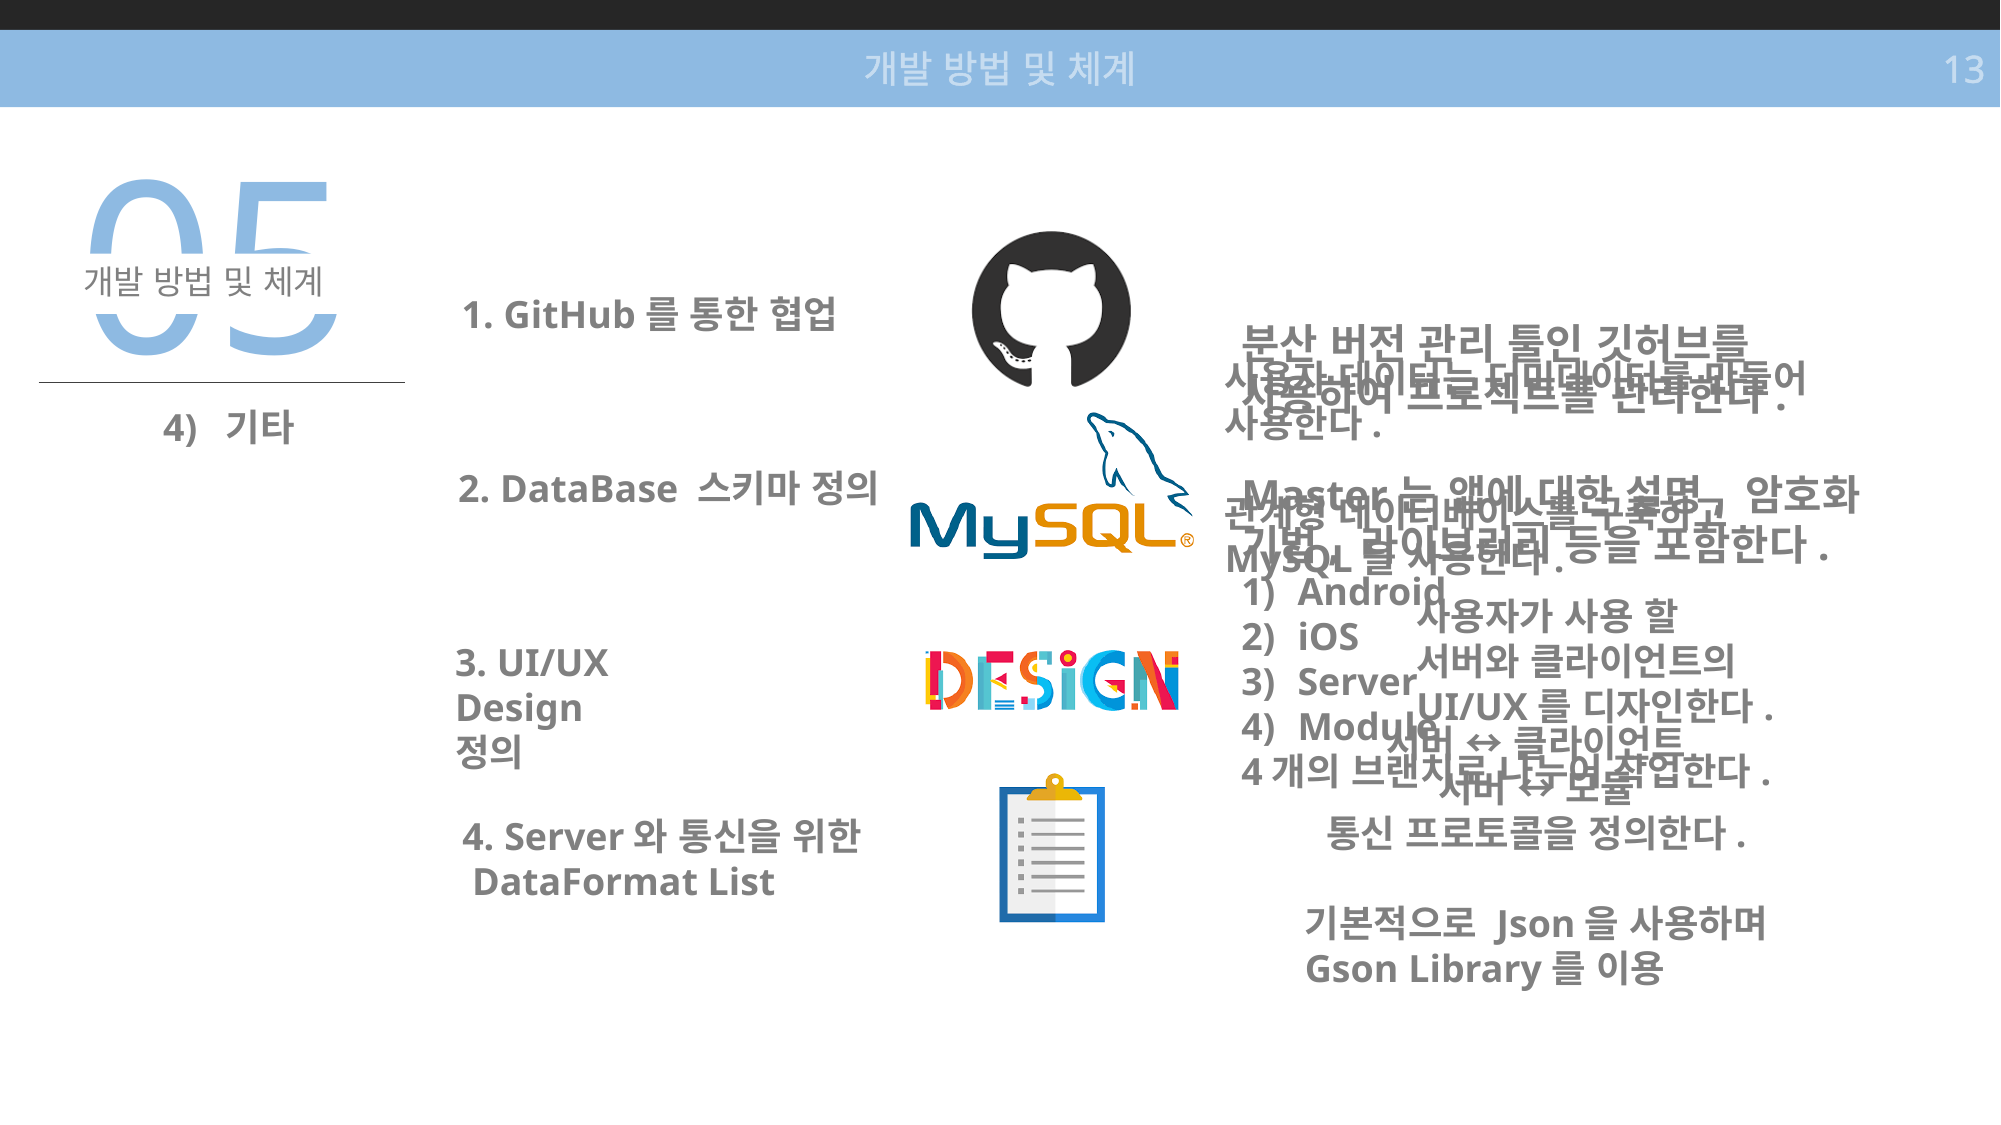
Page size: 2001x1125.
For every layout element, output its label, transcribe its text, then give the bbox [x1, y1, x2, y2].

text_box 사용자가 사용 할 서버와 클라이언트의 UI/UX를 디자인한다. [1401, 586, 1790, 736]
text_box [38, 107, 406, 413]
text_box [440, 412, 1194, 559]
text_box [0, 0, 2000, 29]
text_box 분산 버전 관리 툴인 깃허브를 사용하여 프로젝트를 관리한다. Master는 앱에 대한 설명, 암호화 기법, 라이브러리 등을 포함한다. Android iOS Server Module 4개의 브랜치로 나누어 작업한다. [1226, 310, 1906, 801]
text_box 사용자 데이터는 더미데이터를 만들어 사용한다. 관계형 데이터베이스를 구축하고 MySQL을 사용한다. [1209, 347, 1890, 588]
text_box 개발 방법 및 체계 [848, 37, 1152, 98]
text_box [440, 225, 1211, 393]
text_box 서버 ↔ 클라이언트 서버 ↔ 모듈 통신 프로토콜을 정의한다. 기본적으로 Json을 사용하며 Gson Library를 이용 [1290, 712, 1783, 998]
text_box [440, 747, 1152, 947]
text_box 4) 기타 [2, 396, 456, 457]
text_box [0, 29, 2000, 108]
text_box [440, 612, 1211, 748]
text_box 13 [1927, 37, 2000, 98]
